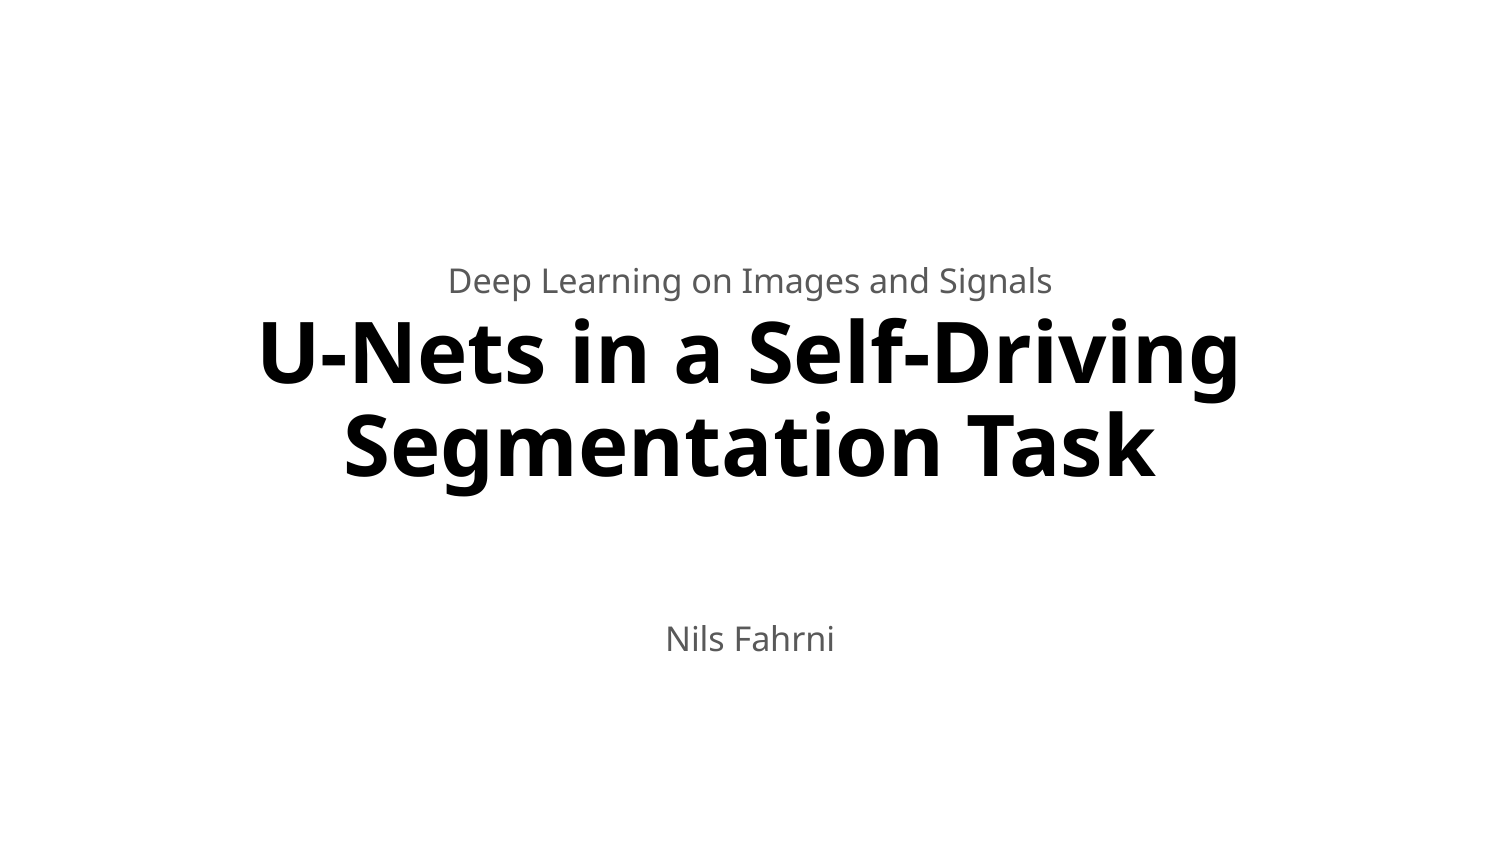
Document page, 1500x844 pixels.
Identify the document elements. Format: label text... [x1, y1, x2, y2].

subtitle Nils Fahrni [51, 600, 1449, 677]
title U-Nets in a Self-Driving Segmentation Task [51, 319, 1449, 511]
subtitle Deep Learning on Images and Signals [51, 242, 1449, 319]
